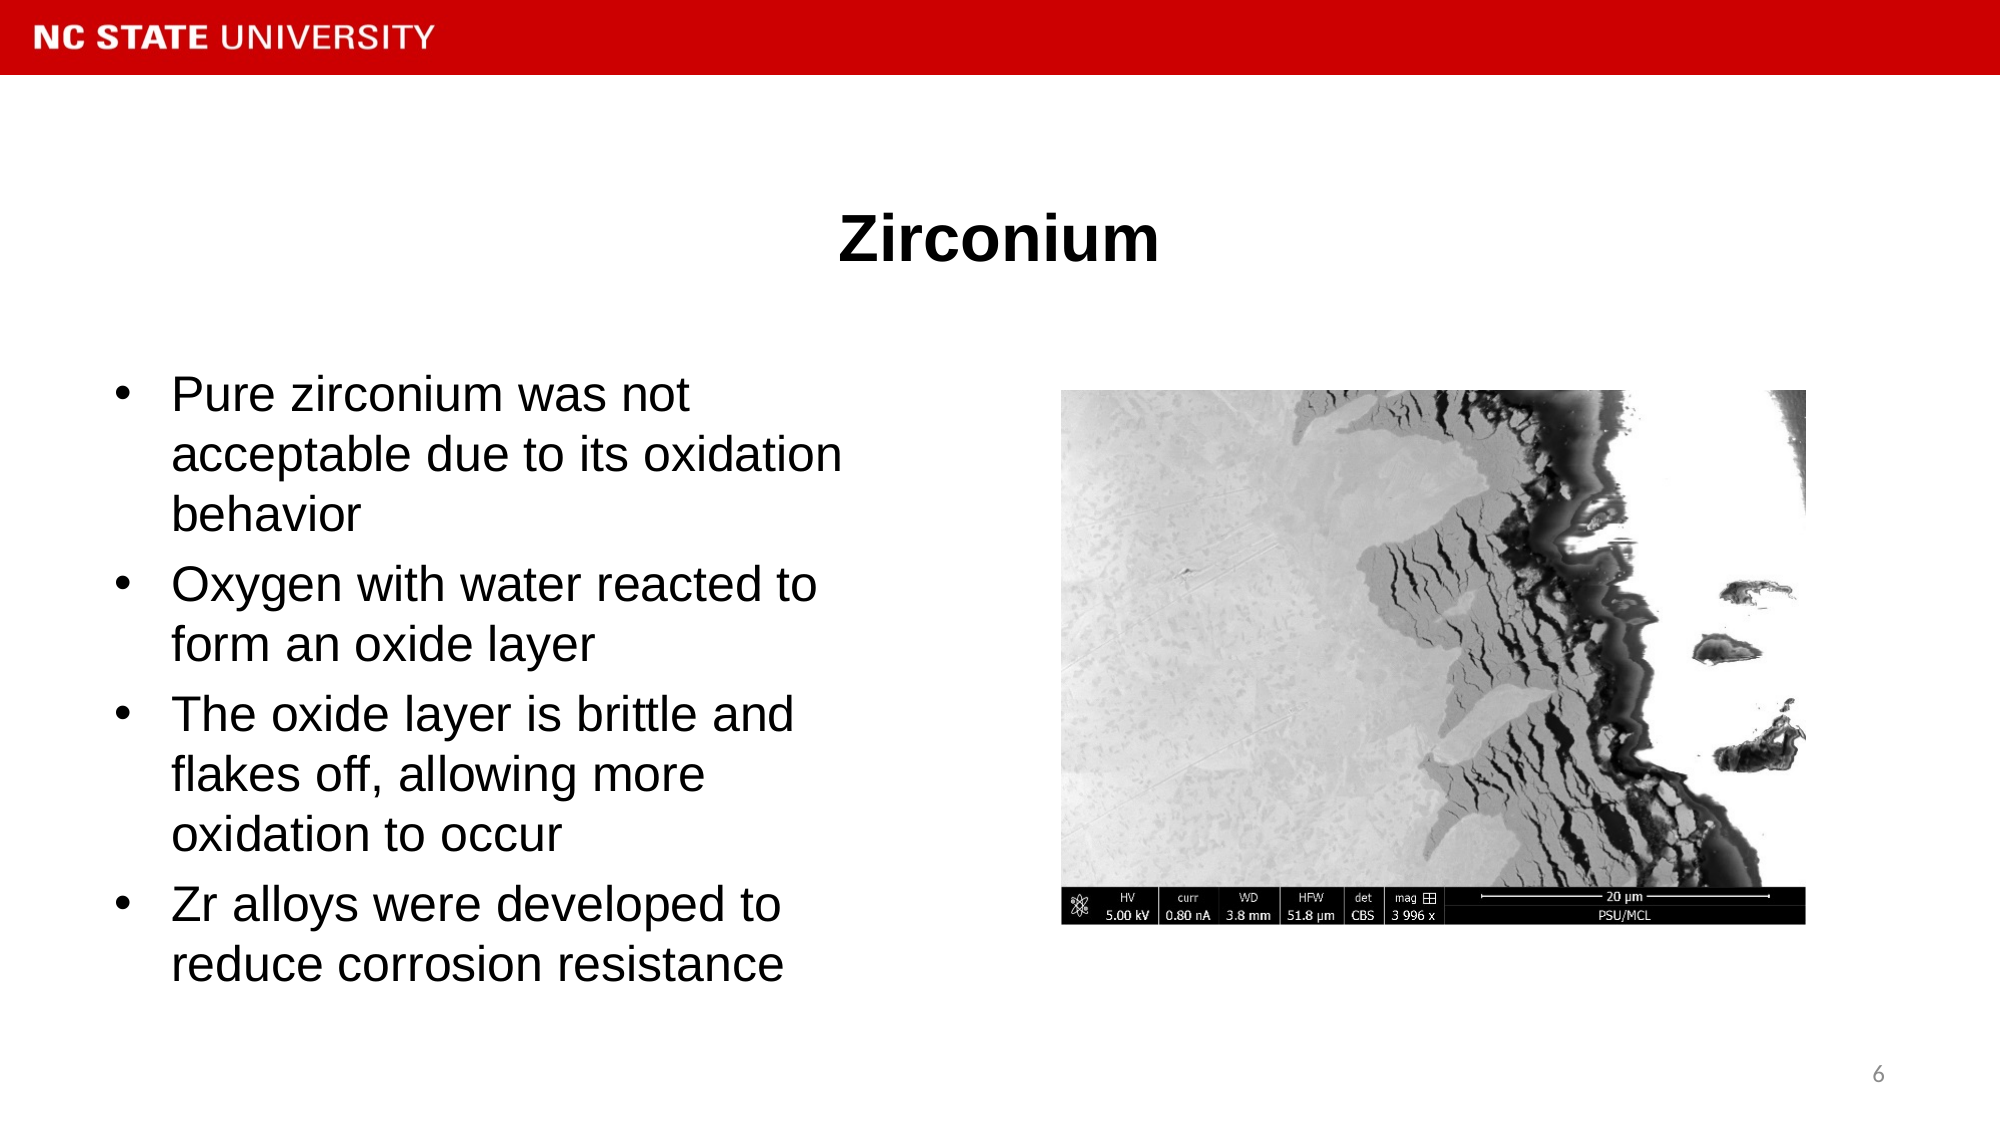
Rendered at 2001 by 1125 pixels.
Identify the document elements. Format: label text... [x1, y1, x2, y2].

list Pure zirconium was not acceptable due to its oxidation behavior Oxygen with water reacted to form an oxide layer The oxide layer is brittle and flakes off, allowing more oxidation to occur Zr alloys were developed to reduce corrosion resistance [99, 354, 922, 1005]
picture [1061, 390, 1806, 925]
picture [0, 0, 2000, 75]
slide_number 6 [1433, 1042, 1900, 1103]
title Zirconium [99, 147, 1900, 323]
